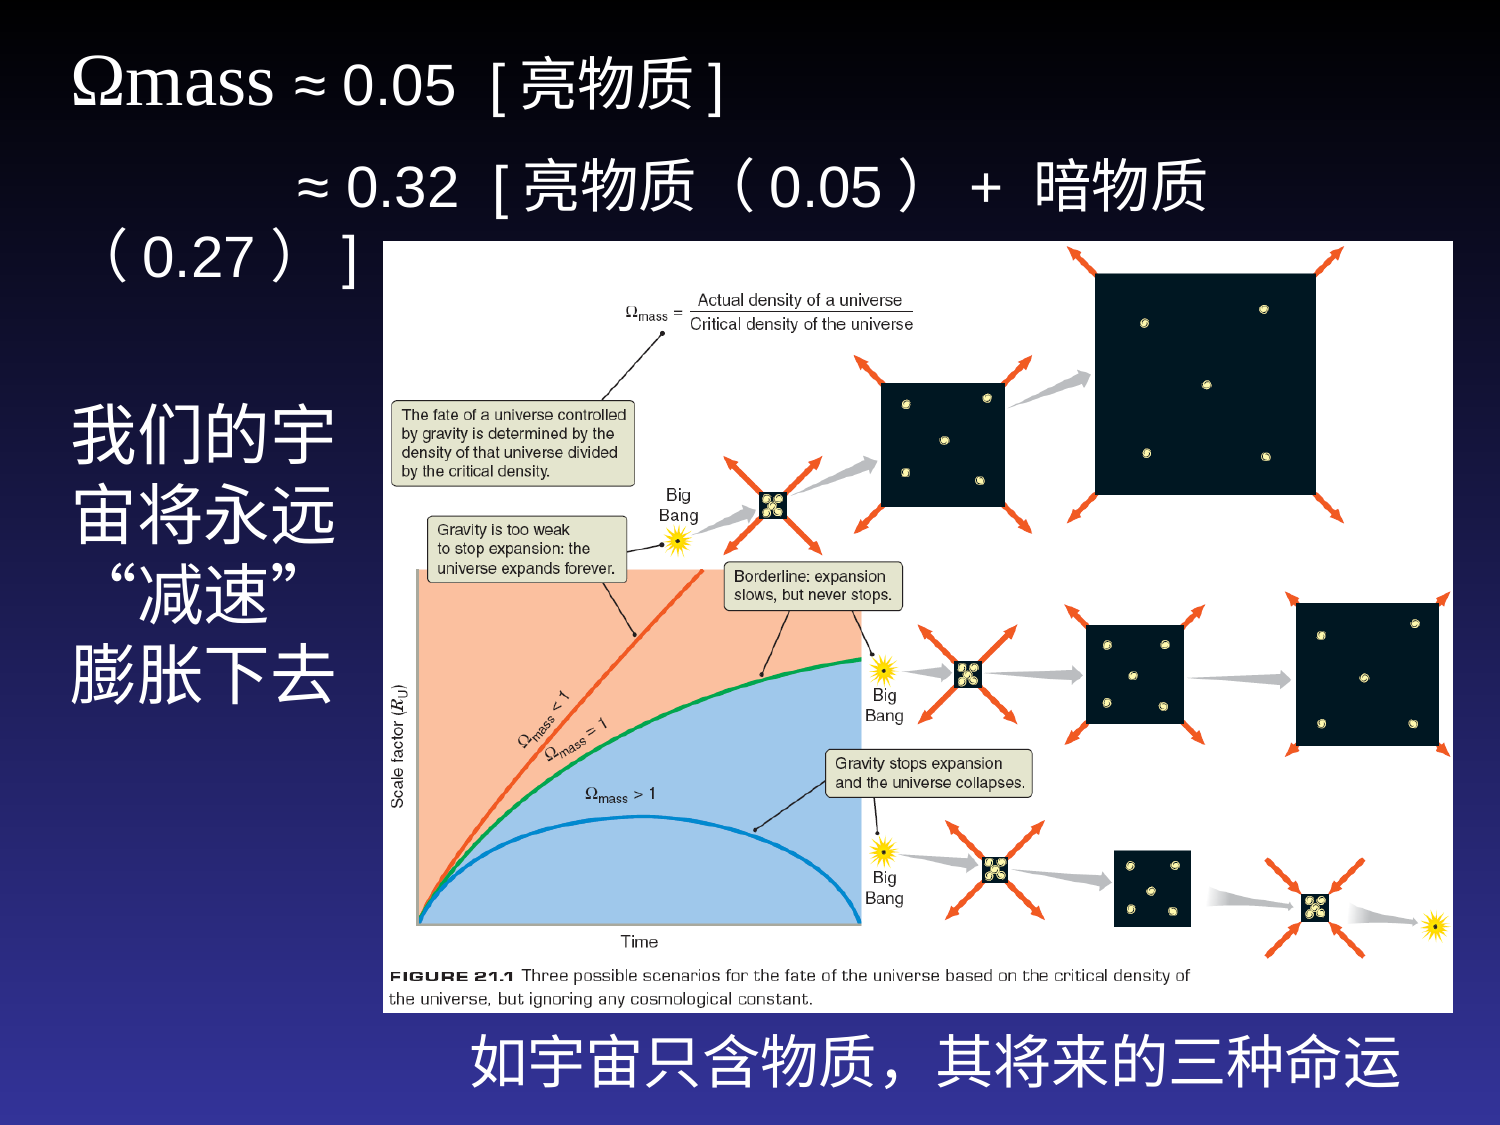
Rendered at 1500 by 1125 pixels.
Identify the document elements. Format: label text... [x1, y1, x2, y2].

picture [383, 241, 1453, 1013]
text_box 我们的宇宙将永远“减速”膨胀下去 [55, 385, 362, 720]
text_box Ωmass ≈ 0.05 [亮物质] ≈ 0.32 [亮物质（0.05）+ 暗物质（0.27）] [55, 23, 1412, 297]
text_box 如宇宙只含物质，其将来的三种命运 [454, 1018, 1500, 1103]
